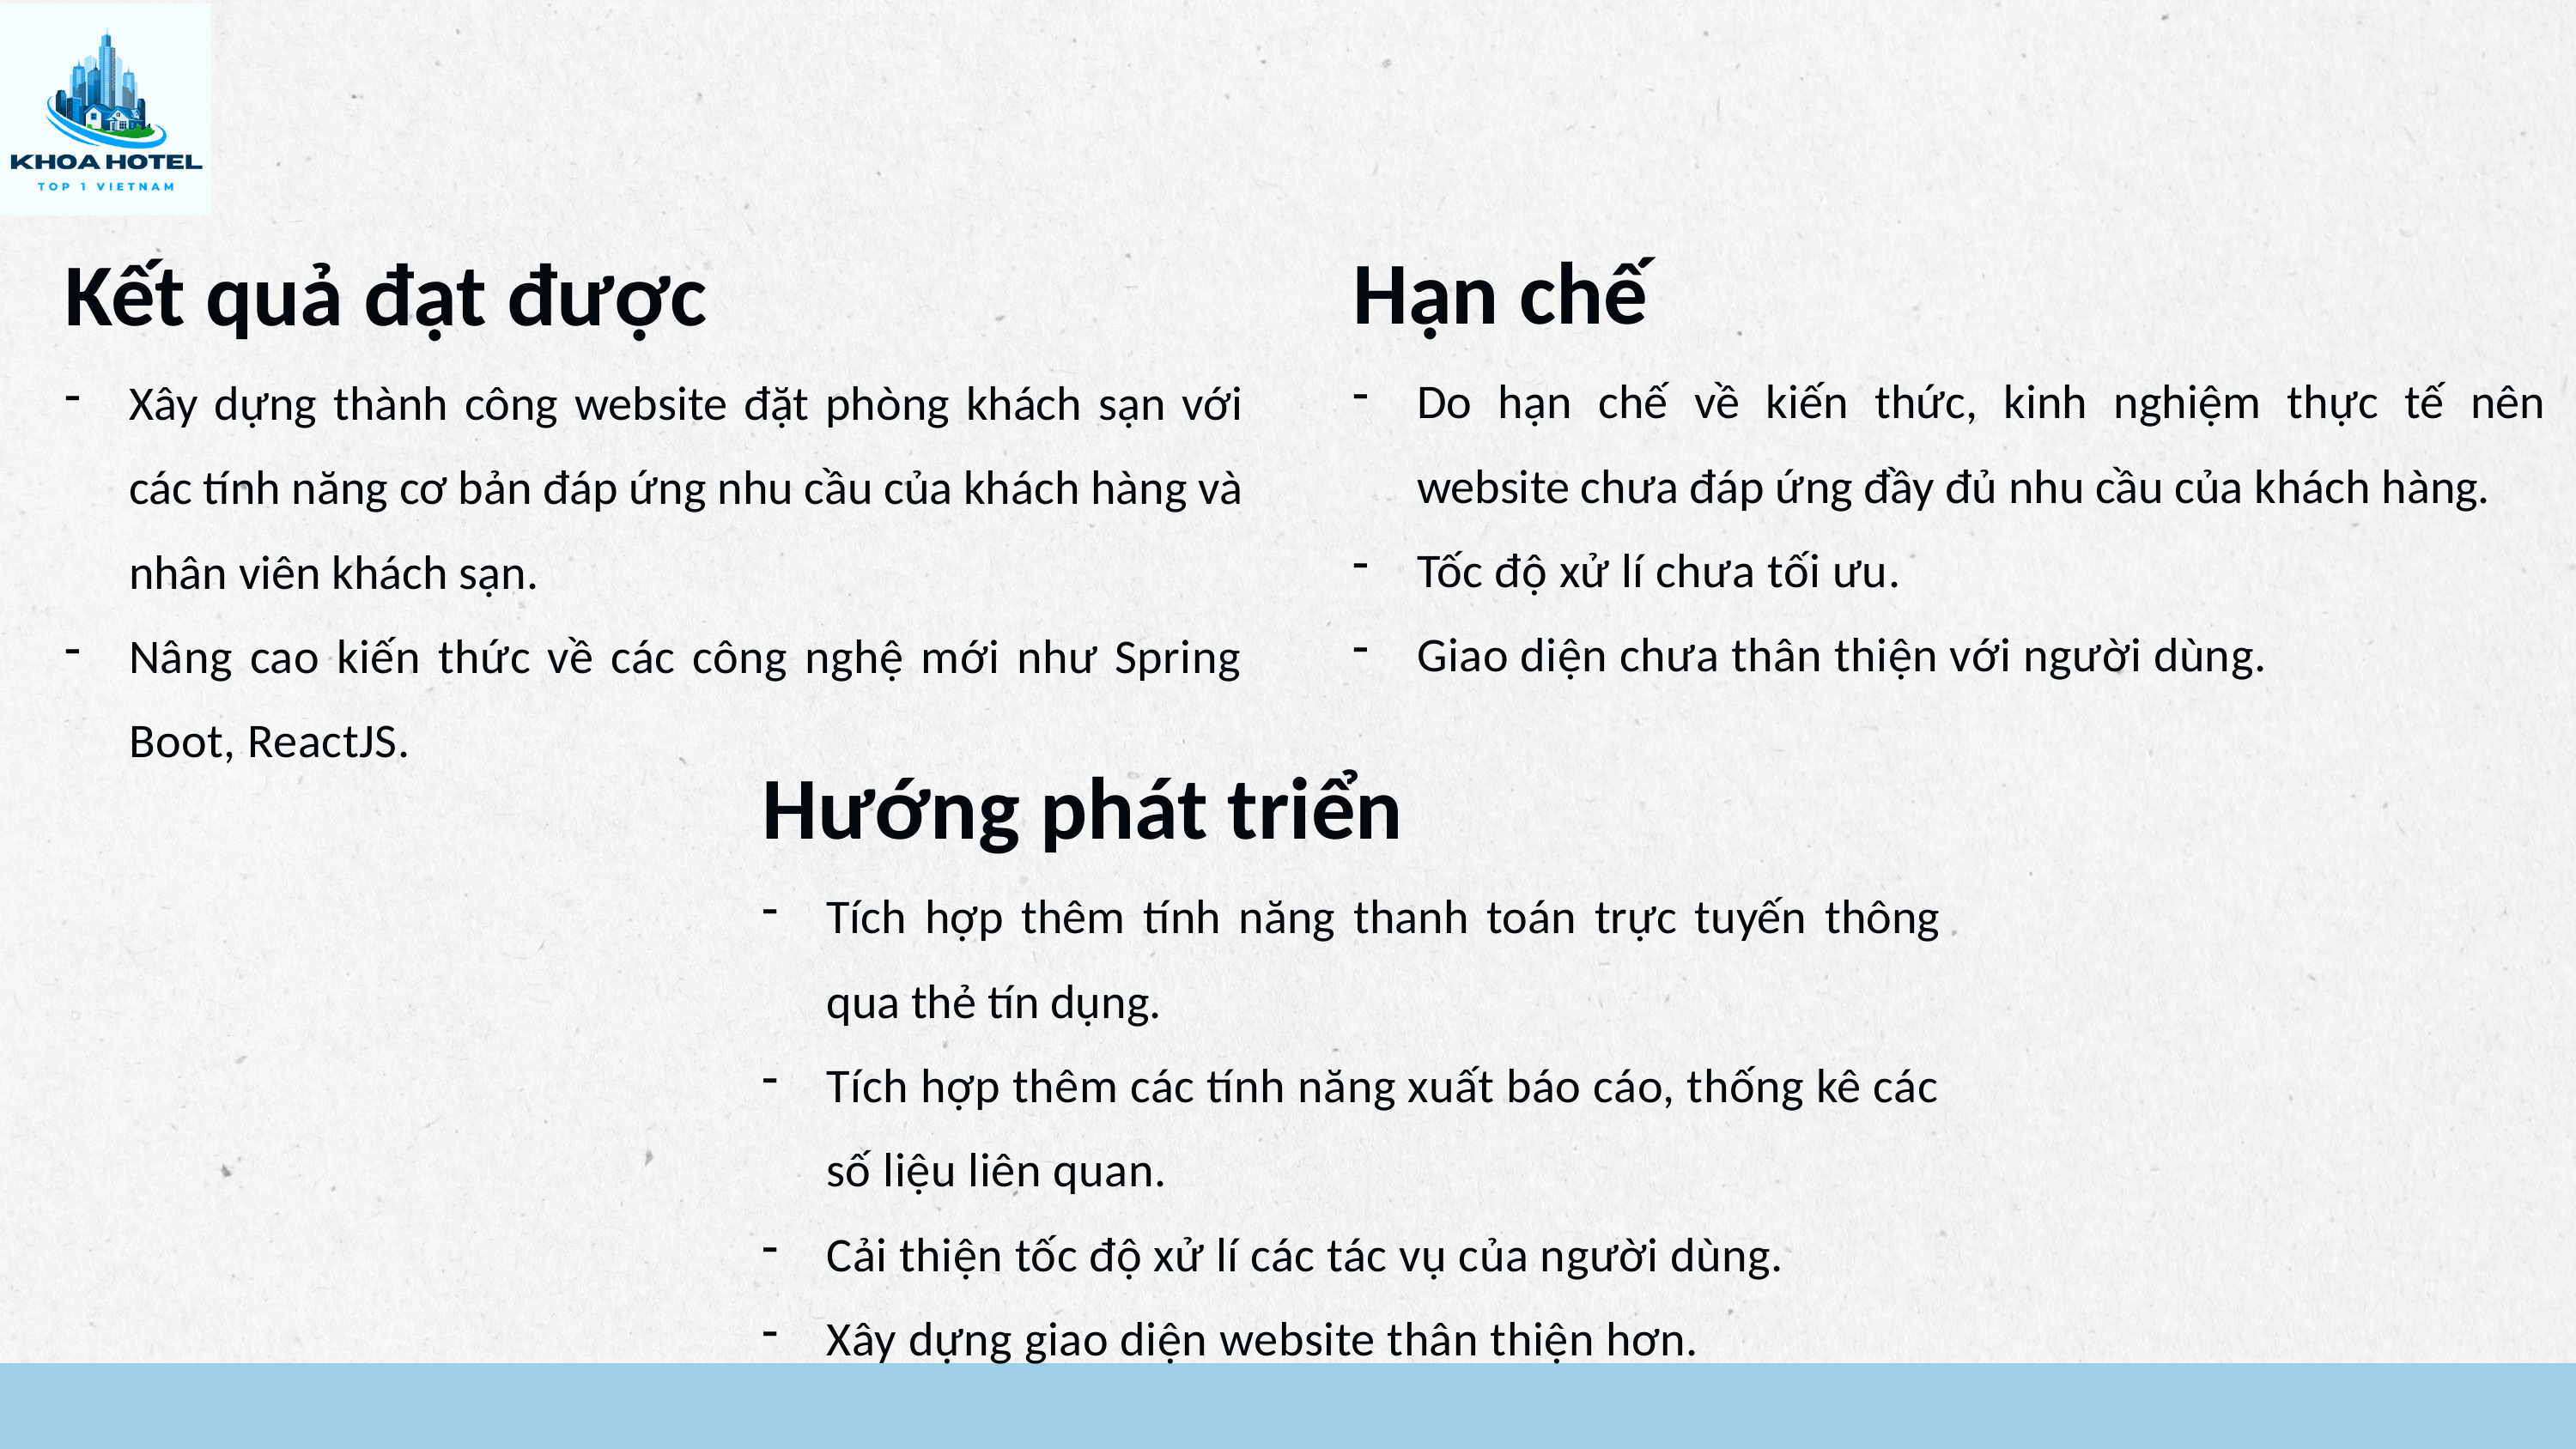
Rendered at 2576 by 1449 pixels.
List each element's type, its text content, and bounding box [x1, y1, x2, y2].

text_box Hạn chế [1352, 220, 2576, 343]
text_box Do hạn chế về kiến thức, kinh nghiệm thực tế nên website chưa đáp ứng đầy đủ nhu cầu của khách hàng. Tốc độ xử lí chưa tối ưu. Giao diện chưa thân thiện với người dùng. [1352, 343, 2547, 682]
text_box [0, 0, 2576, 1362]
text_box Hướng phát triển [762, 735, 2002, 858]
text_box Tích hợp thêm tính năng thanh toán trực tuyến thông qua thẻ tín dụng. Tích hợp thêm các tính năng xuất báo cáo, thống kê các số liệu liên quan. Cải thiện tốc độ xử lí các tác vụ của người dùng. Xây dựng giao diện website thân thiện hơn. [762, 858, 1941, 1362]
picture [0, 3, 211, 215]
text_box Xây dựng thành công website đặt phòng khách sạn với các tính năng cơ bản đáp ứng nhu cầu của khách hàng và nhân viên khách sạn. Nâng cao kiến thức về các công nghệ mới như Spring Boot, ReactJS. [64, 344, 1243, 852]
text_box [0, 1362, 2576, 1449]
text_box Kết quả đạt được [64, 221, 1304, 343]
